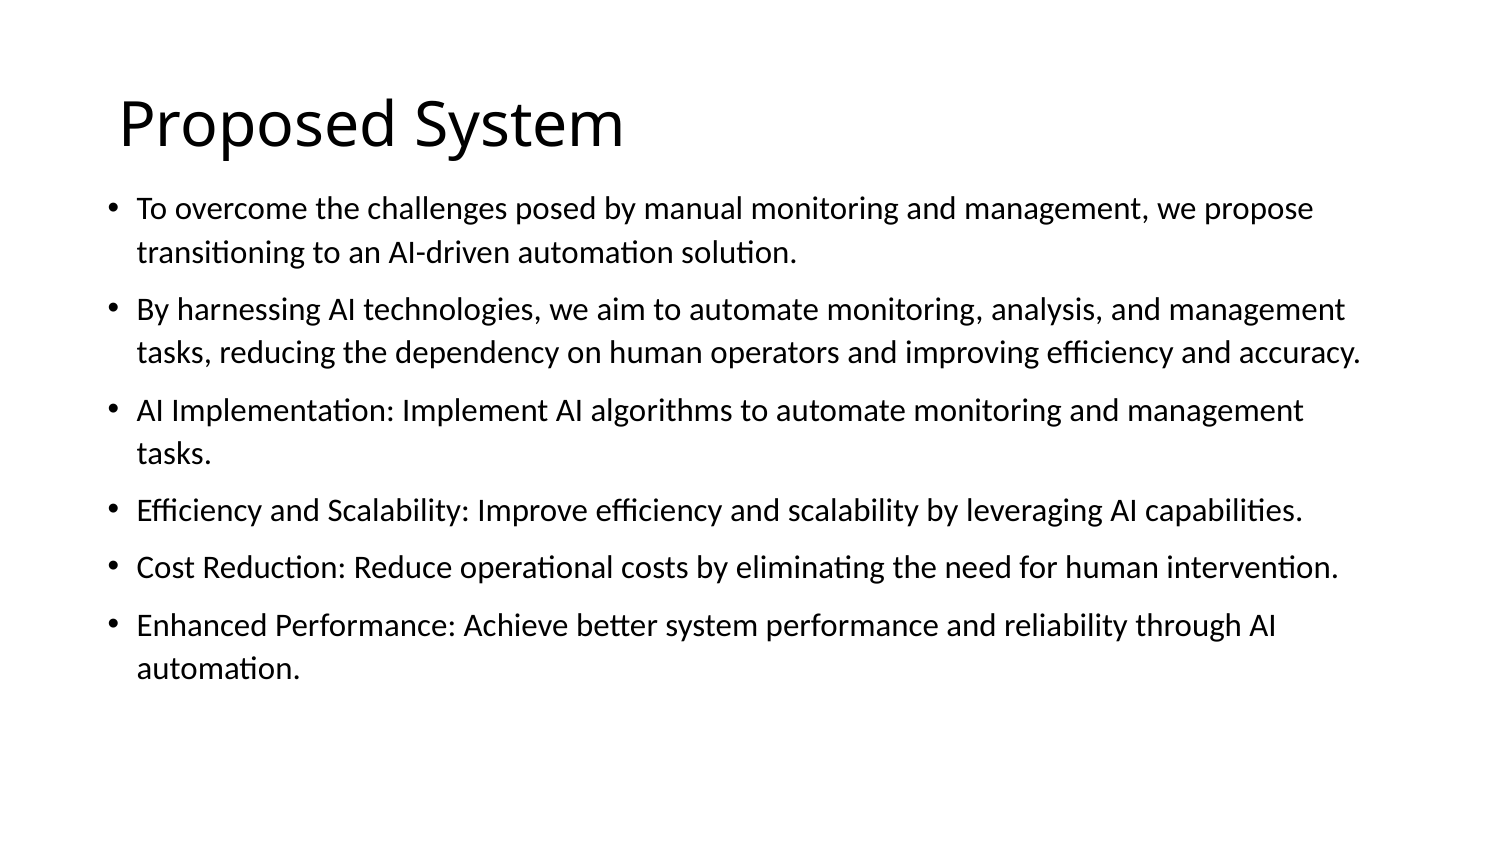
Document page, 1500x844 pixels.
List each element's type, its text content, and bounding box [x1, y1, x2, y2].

list To overcome the challenges posed by manual monitoring and management, we propose transitioning to an AI-driven automation solution. By harnessing AI technologies, we aim to automate monitoring, analysis, and management tasks, reducing the dependency on human operators and improving efficiency and accuracy. AI Implementation: Implement AI algorithms to automate monitoring and management tasks. Efficiency and Scalability: Improve efficiency and scalability by leveraging AI capabilities. Cost Reduction: Reduce operational costs by eliminating the need for human intervention. Enhanced Performance: Achieve better system performance and reliability through AI automation. [92, 175, 1397, 760]
title Proposed System [103, 44, 1397, 175]
